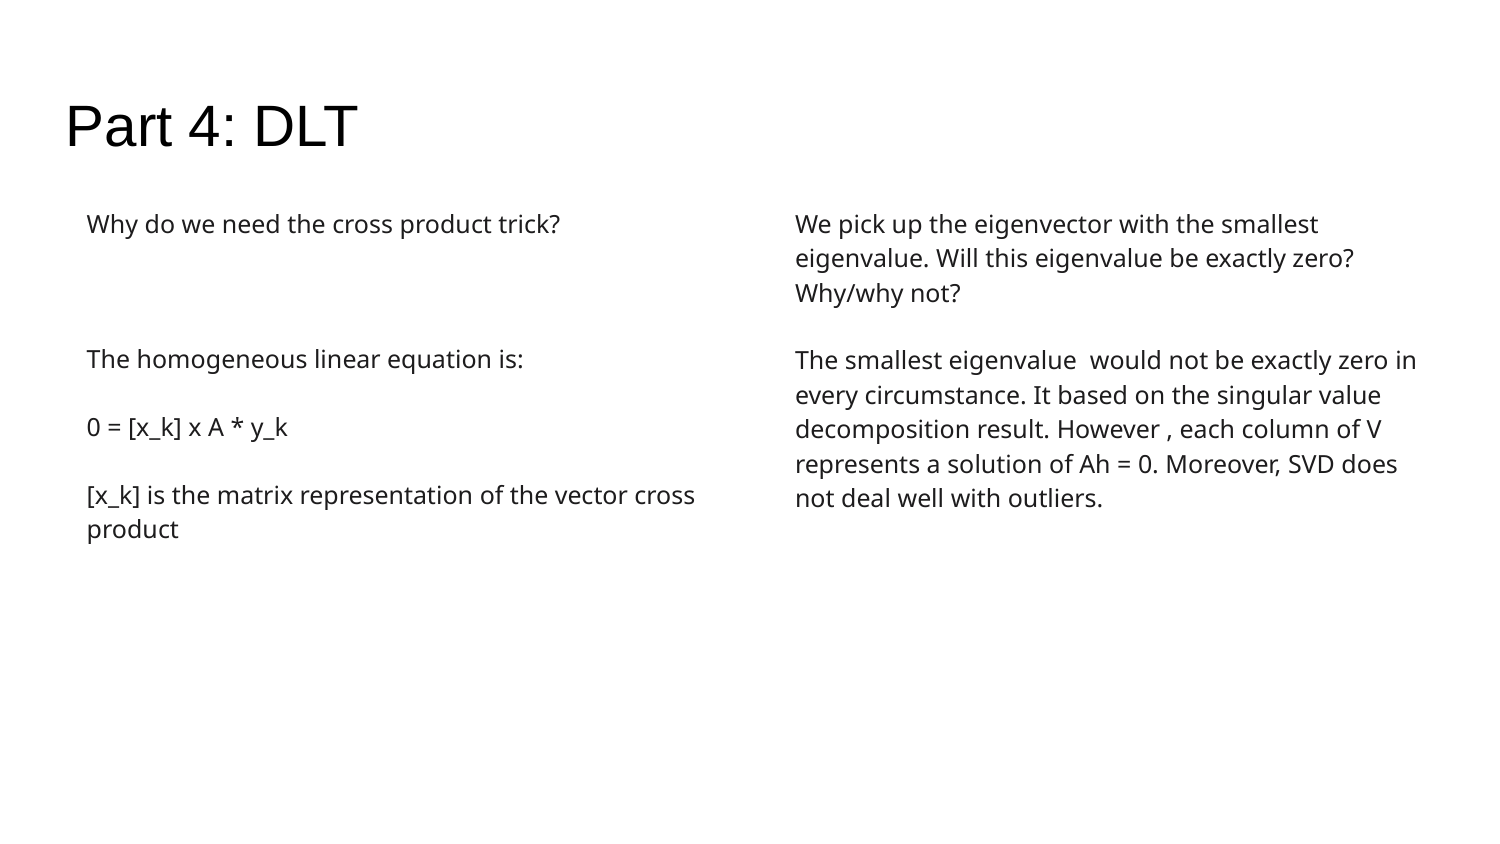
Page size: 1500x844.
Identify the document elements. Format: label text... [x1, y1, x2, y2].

text_box We pick up the eigenvector with the smallest eigenvalue. Will this eigenvalue be exactly zero? Why/why not? The smallest eigenvalue would not be exactly zero in every circumstance. It based on the singular value decomposition result. However , each column of V represents a solution of Ah = 0. Moreover, SVD does not deal well with outliers. [759, 189, 1459, 750]
text_box Why do we need the cross product trick? The homogeneous linear equation is: 0 = [x_k] x A * y_k [x_k] is the matrix representation of the vector cross product [51, 189, 750, 750]
text_box Part 4: DLT [51, 72, 1449, 167]
